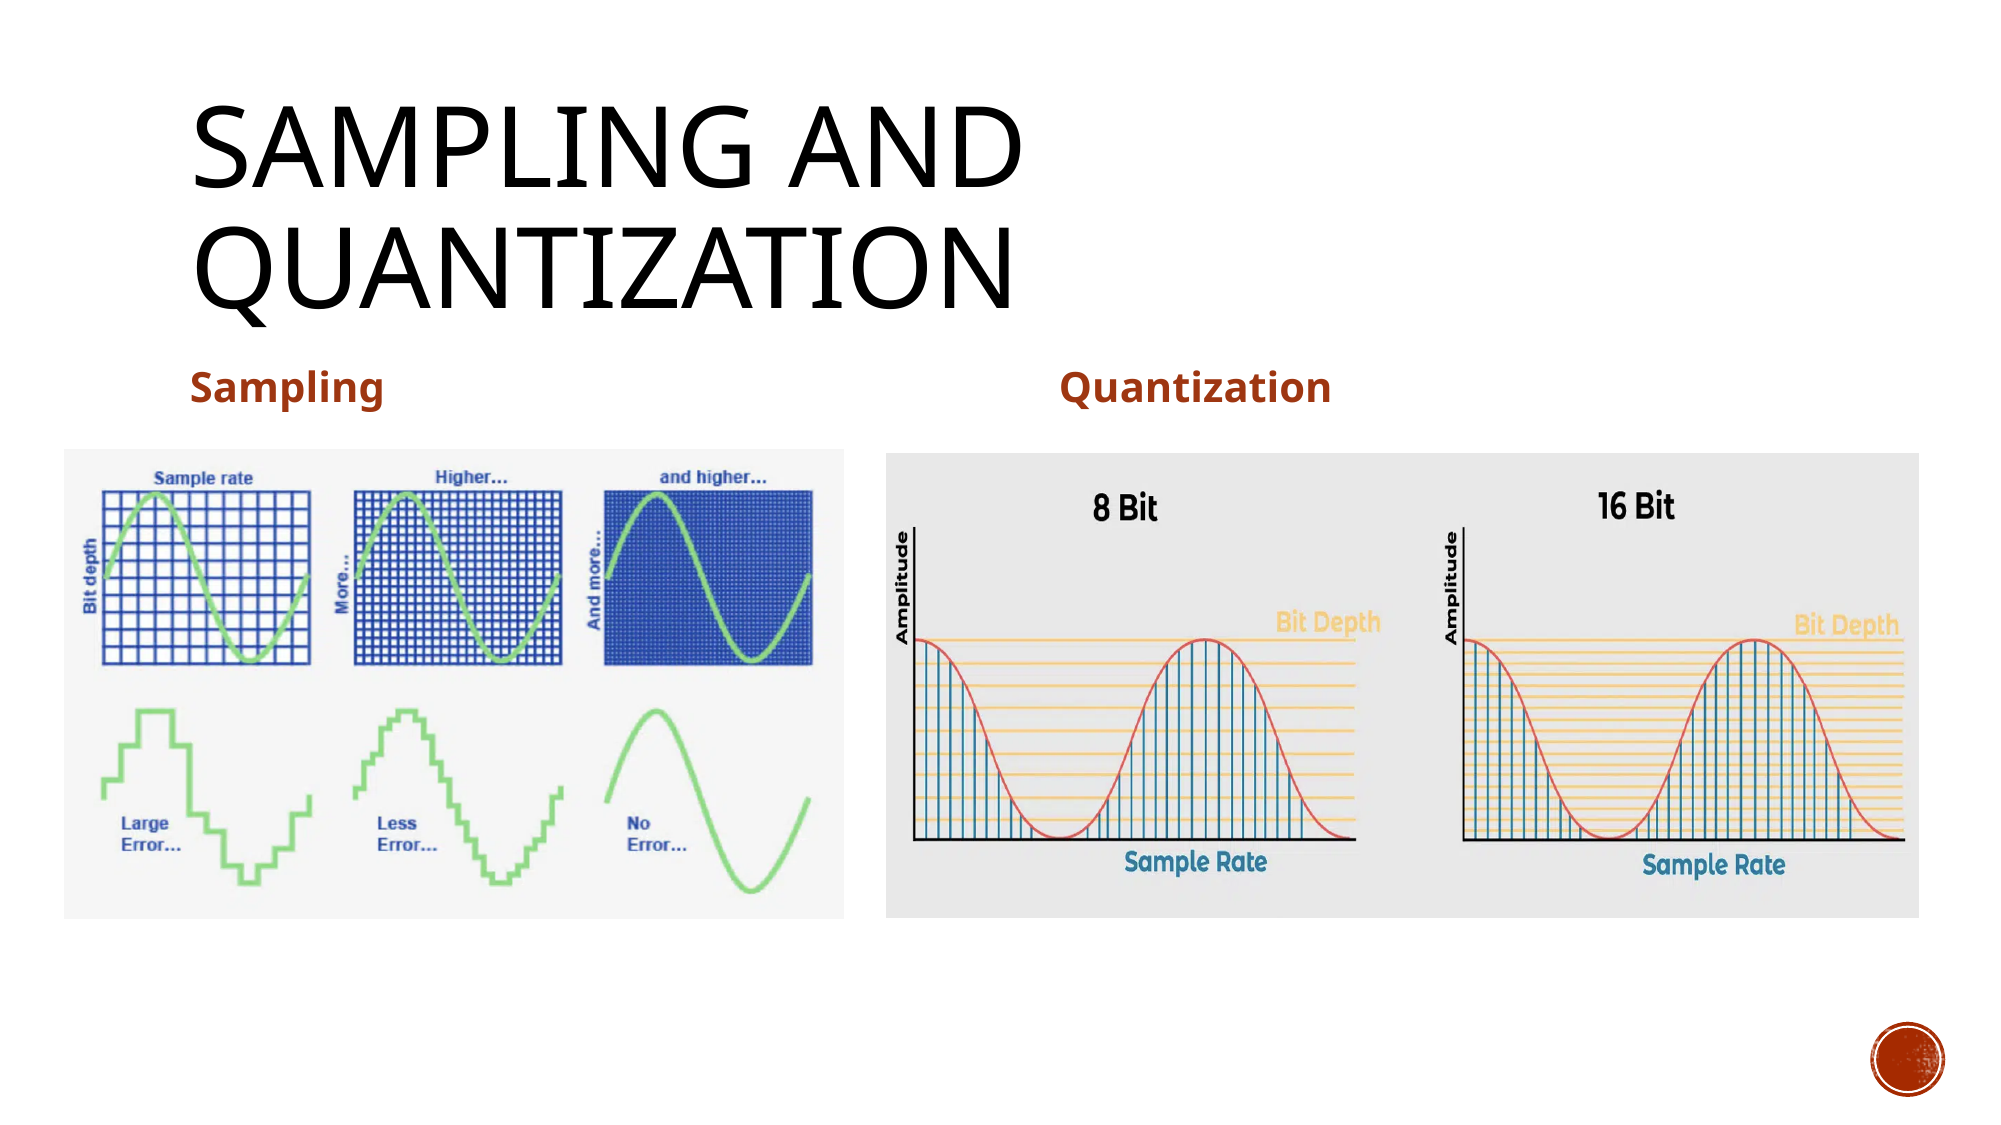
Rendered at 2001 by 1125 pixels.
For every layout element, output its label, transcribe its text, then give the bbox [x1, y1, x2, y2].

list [67, 453, 843, 917]
list Quantization [1043, 344, 1824, 441]
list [891, 455, 1918, 917]
title Sampling and Quantization [175, 79, 1826, 344]
list Sampling [174, 336, 955, 441]
picture [885, 449, 1920, 919]
